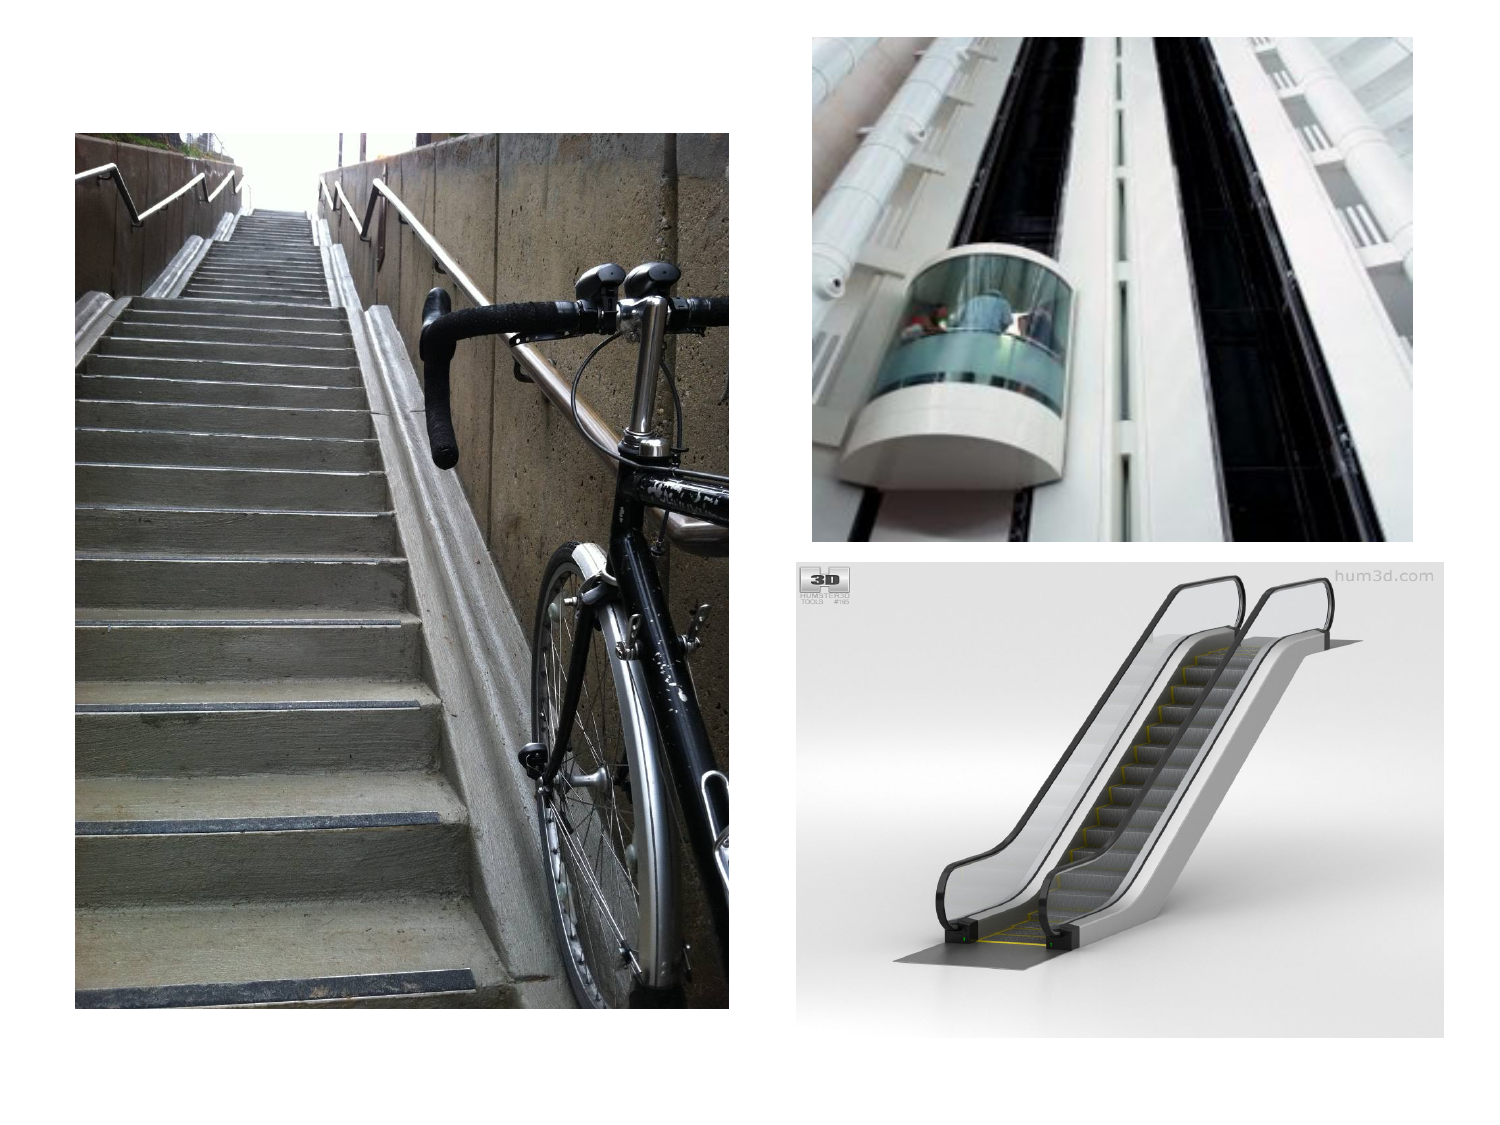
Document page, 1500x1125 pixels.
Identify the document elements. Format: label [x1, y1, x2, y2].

picture [812, 37, 1413, 542]
picture [74, 133, 729, 1009]
picture [796, 562, 1444, 1038]
